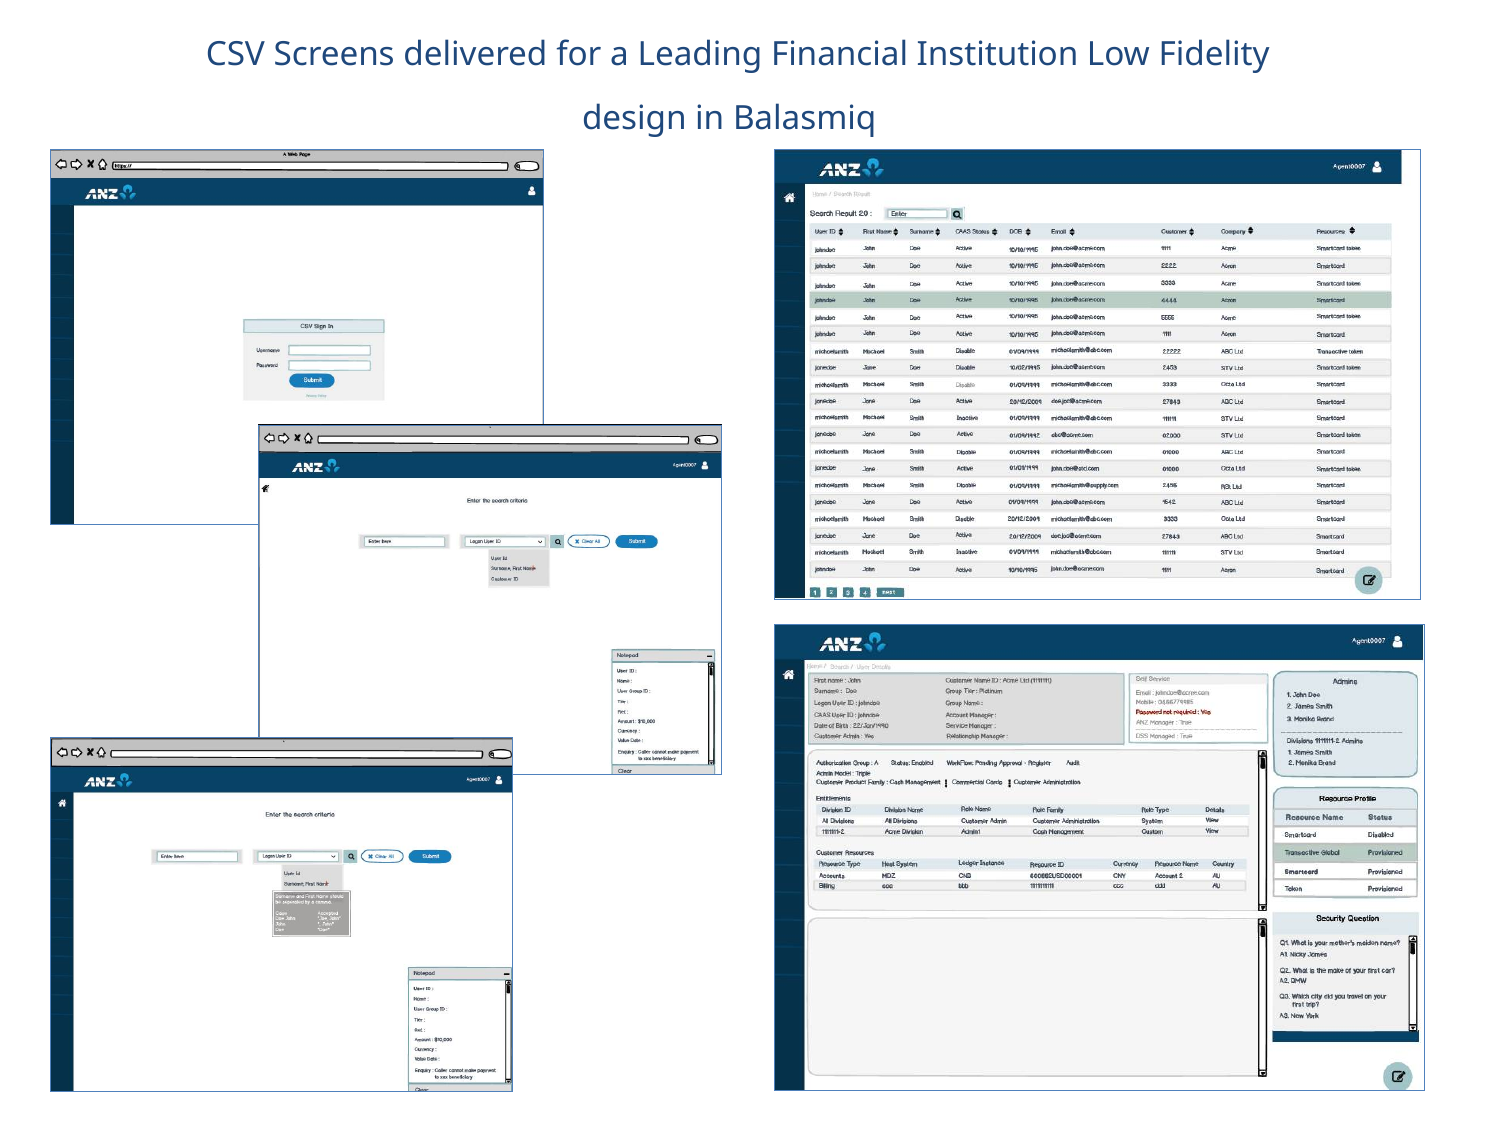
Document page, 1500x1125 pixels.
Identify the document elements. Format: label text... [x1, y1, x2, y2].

picture [774, 149, 1421, 601]
picture [49, 149, 722, 1092]
text_box CSV Screens delivered for a Leading Financial Institution Low Fidelity design in Balasmiq [37, 24, 1413, 144]
picture [774, 624, 1426, 1091]
